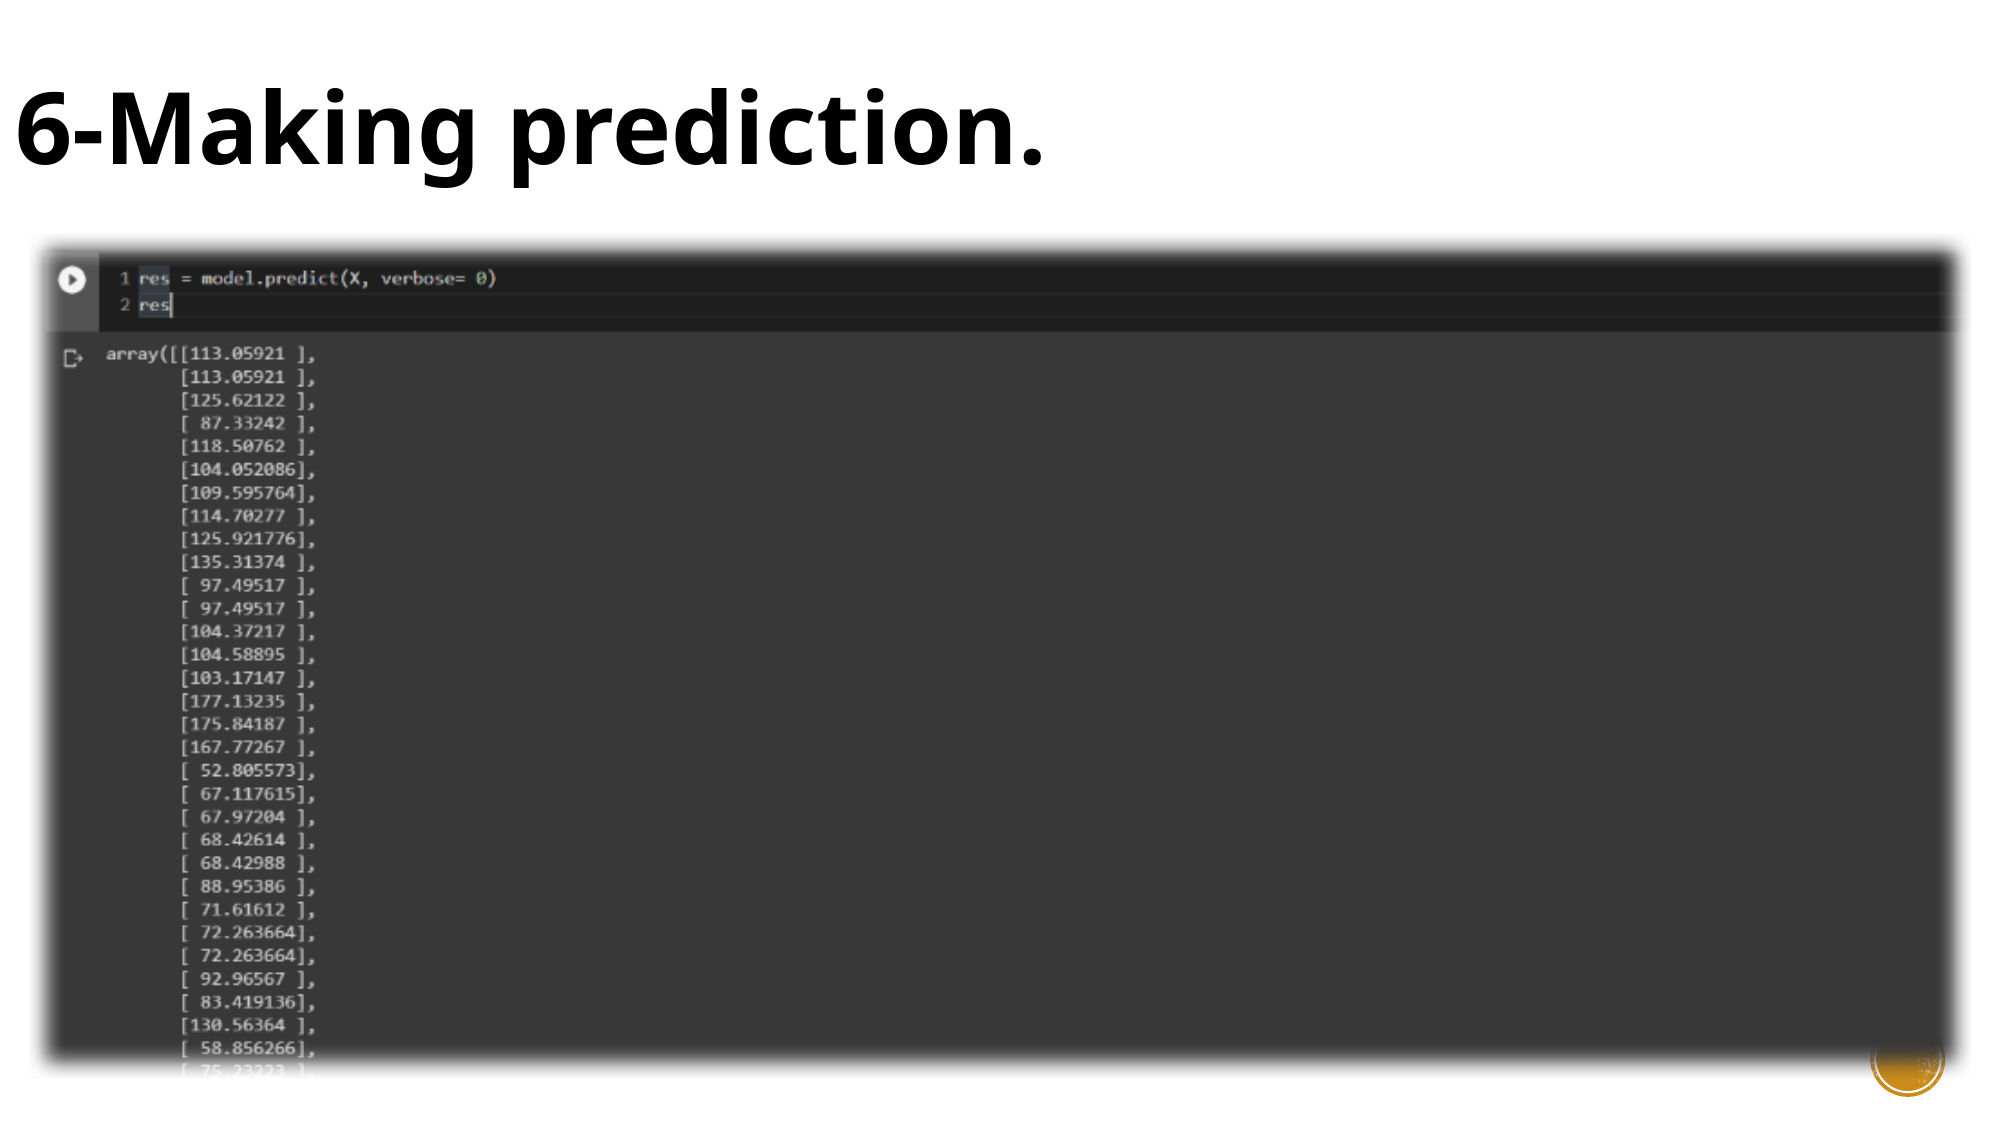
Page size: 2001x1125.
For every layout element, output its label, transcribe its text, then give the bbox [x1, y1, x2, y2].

title 6-Making prediction. [0, 0, 1650, 264]
picture [29, 234, 1970, 1077]
